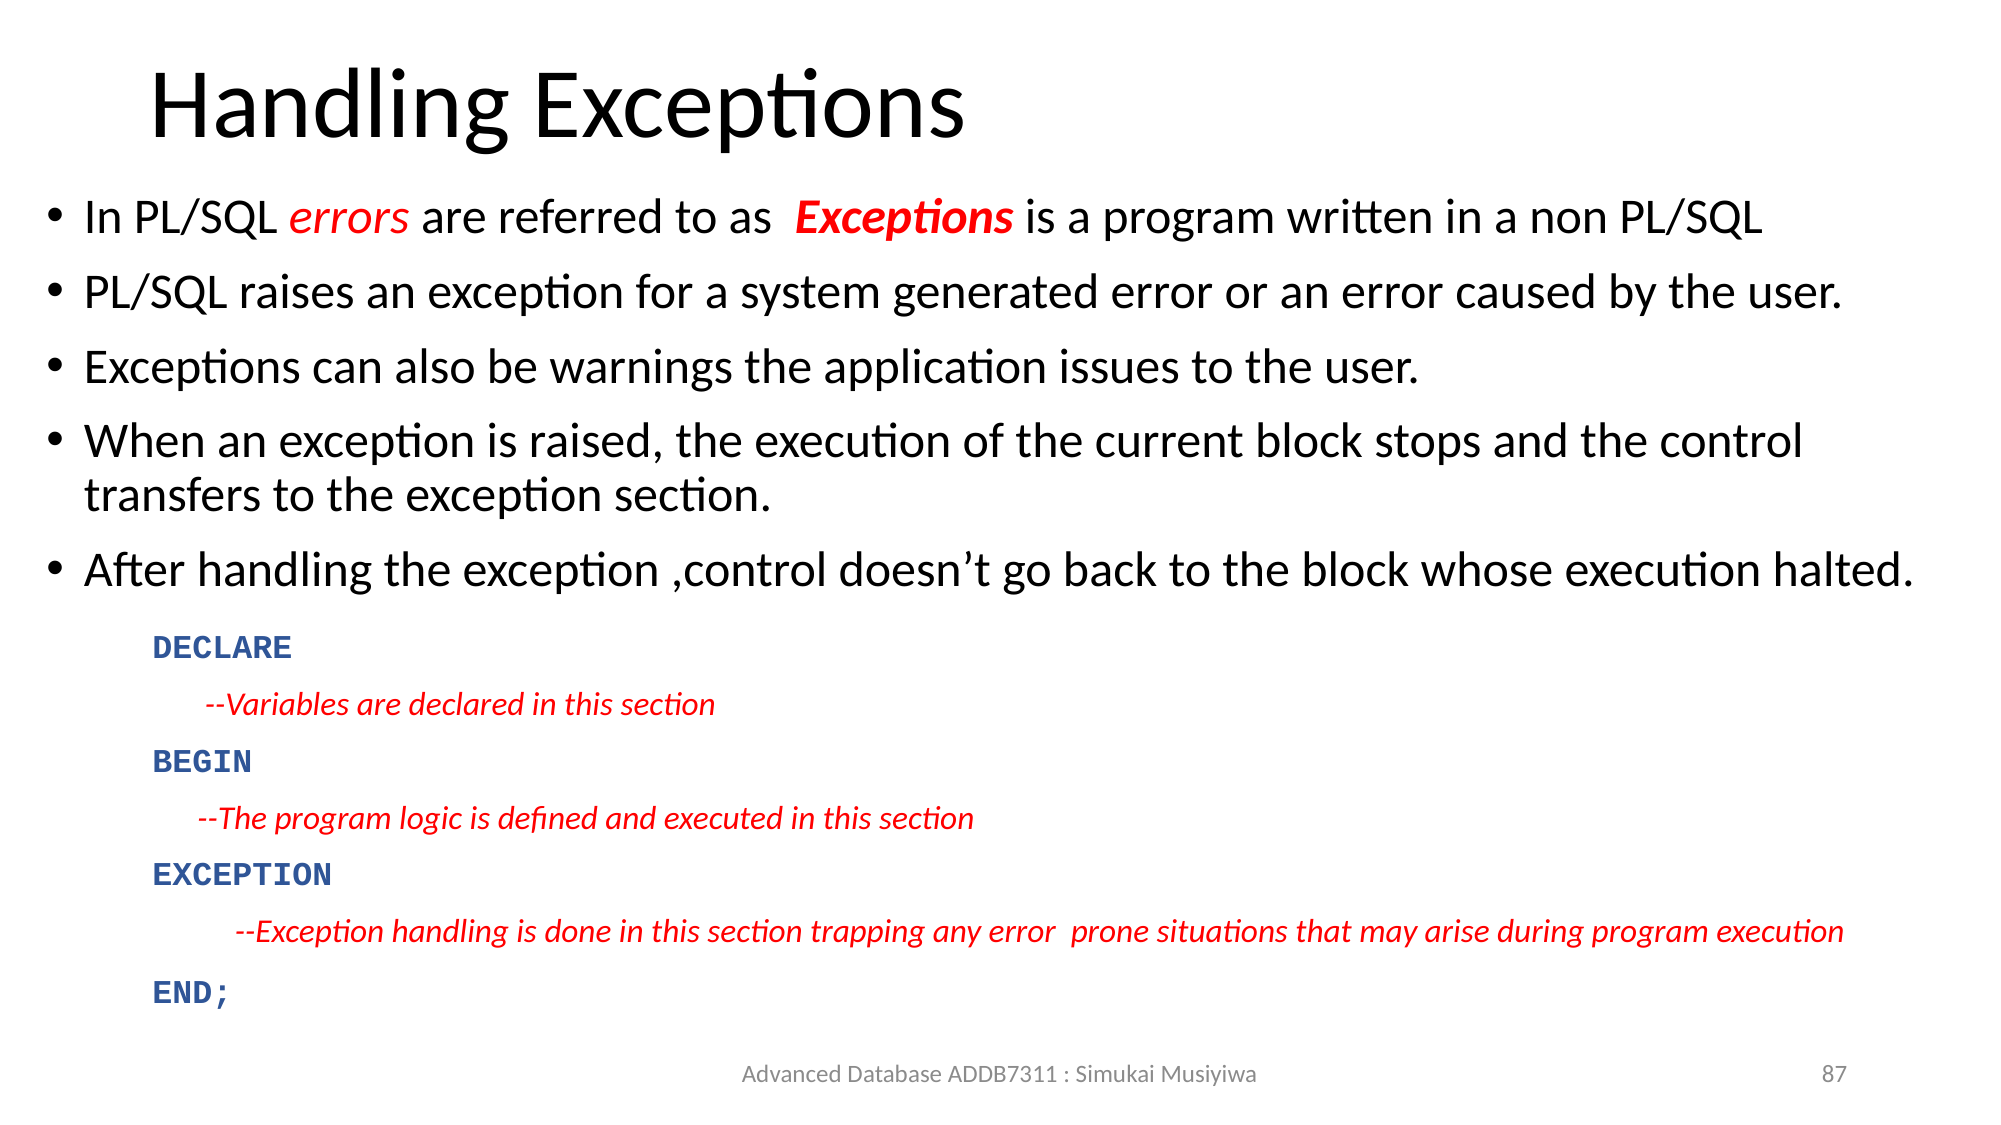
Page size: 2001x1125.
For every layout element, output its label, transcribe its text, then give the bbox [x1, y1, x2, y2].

list In PL/SQL errors are referred to as Exceptions is a program written in a non PL/SQL PL/SQL raises an exception for a system generated error or an error caused by the user. Exceptions can also be warnings the application issues to the user. When an exception is raised, the execution of the current block stops and the control transfers to the exception section. After handling the exception ,control doesn’t go back to the block whose execution halted. [31, 182, 1976, 641]
text_box DECLARE --Variables are declared in this section BEGIN --The program logic is defined and executed in this section EXCEPTION --Exception handling is done in this section trapping any error prone situations that may arise during program execution END; [137, 622, 1863, 1057]
title Handling Exceptions [134, 24, 1638, 182]
slide_number 87 [1412, 1057, 1863, 1103]
footer Advanced Database ADDB7311 : Simukai Musiyiwa [662, 1057, 1338, 1103]
